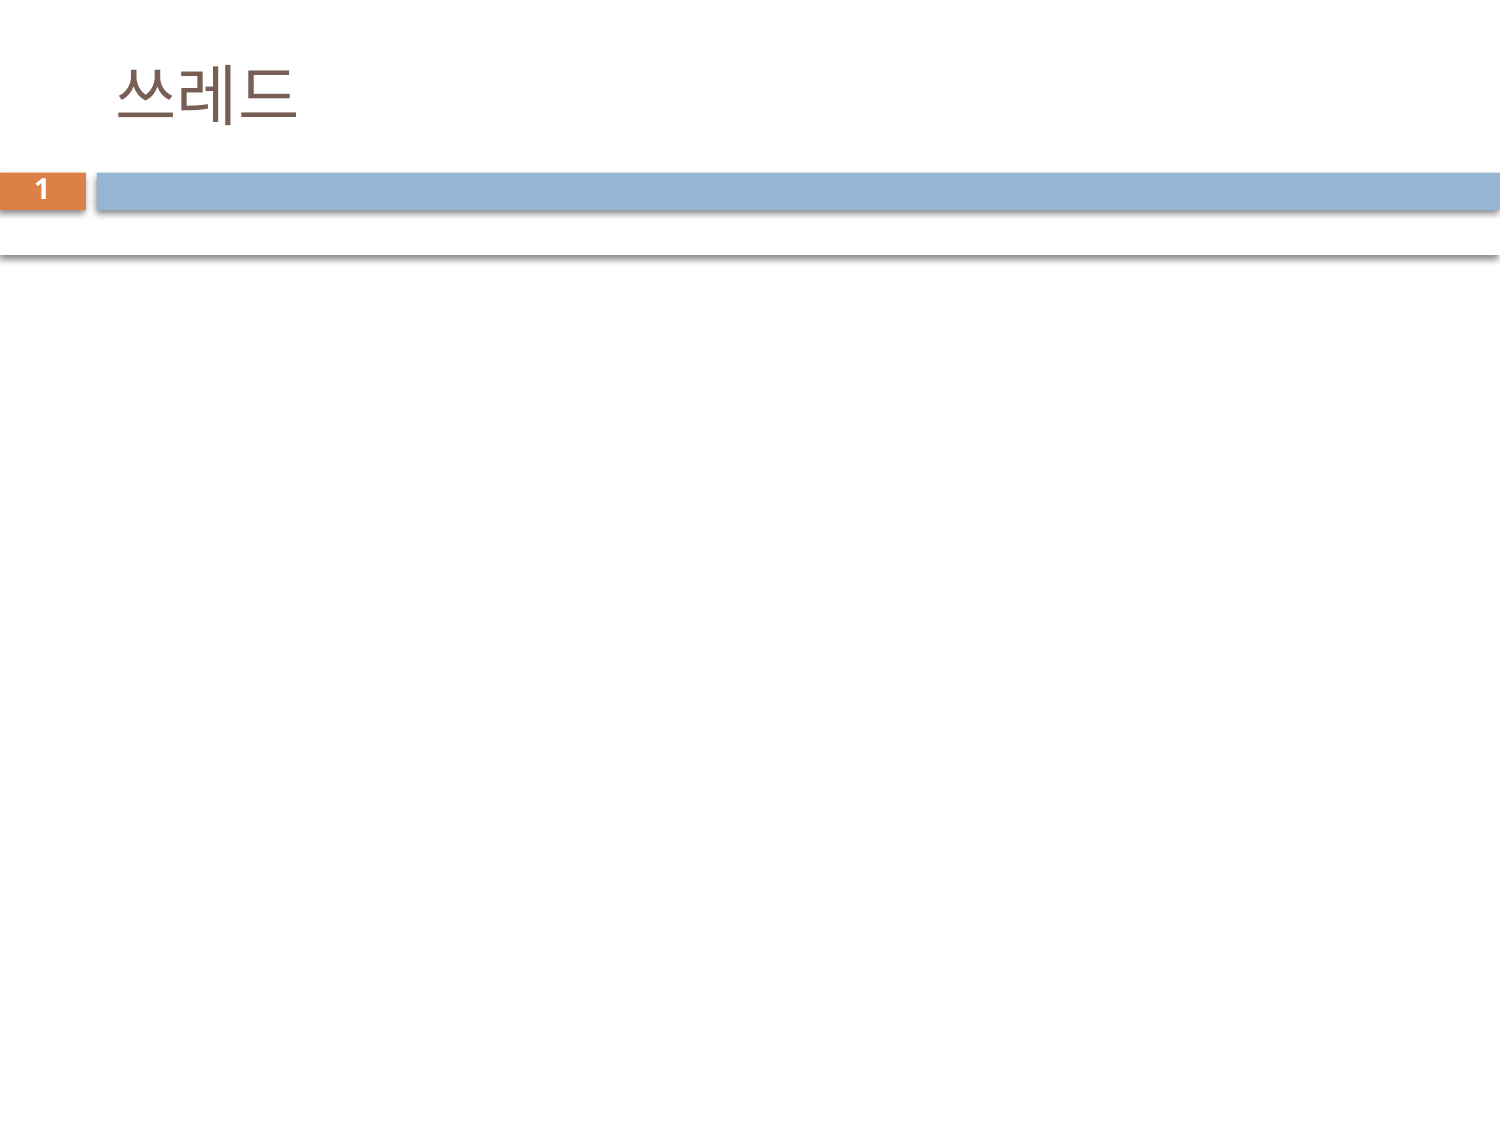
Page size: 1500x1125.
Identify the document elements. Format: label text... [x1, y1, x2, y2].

title 쓰레드 [100, 37, 1438, 149]
slide_number 1 [0, 170, 87, 211]
